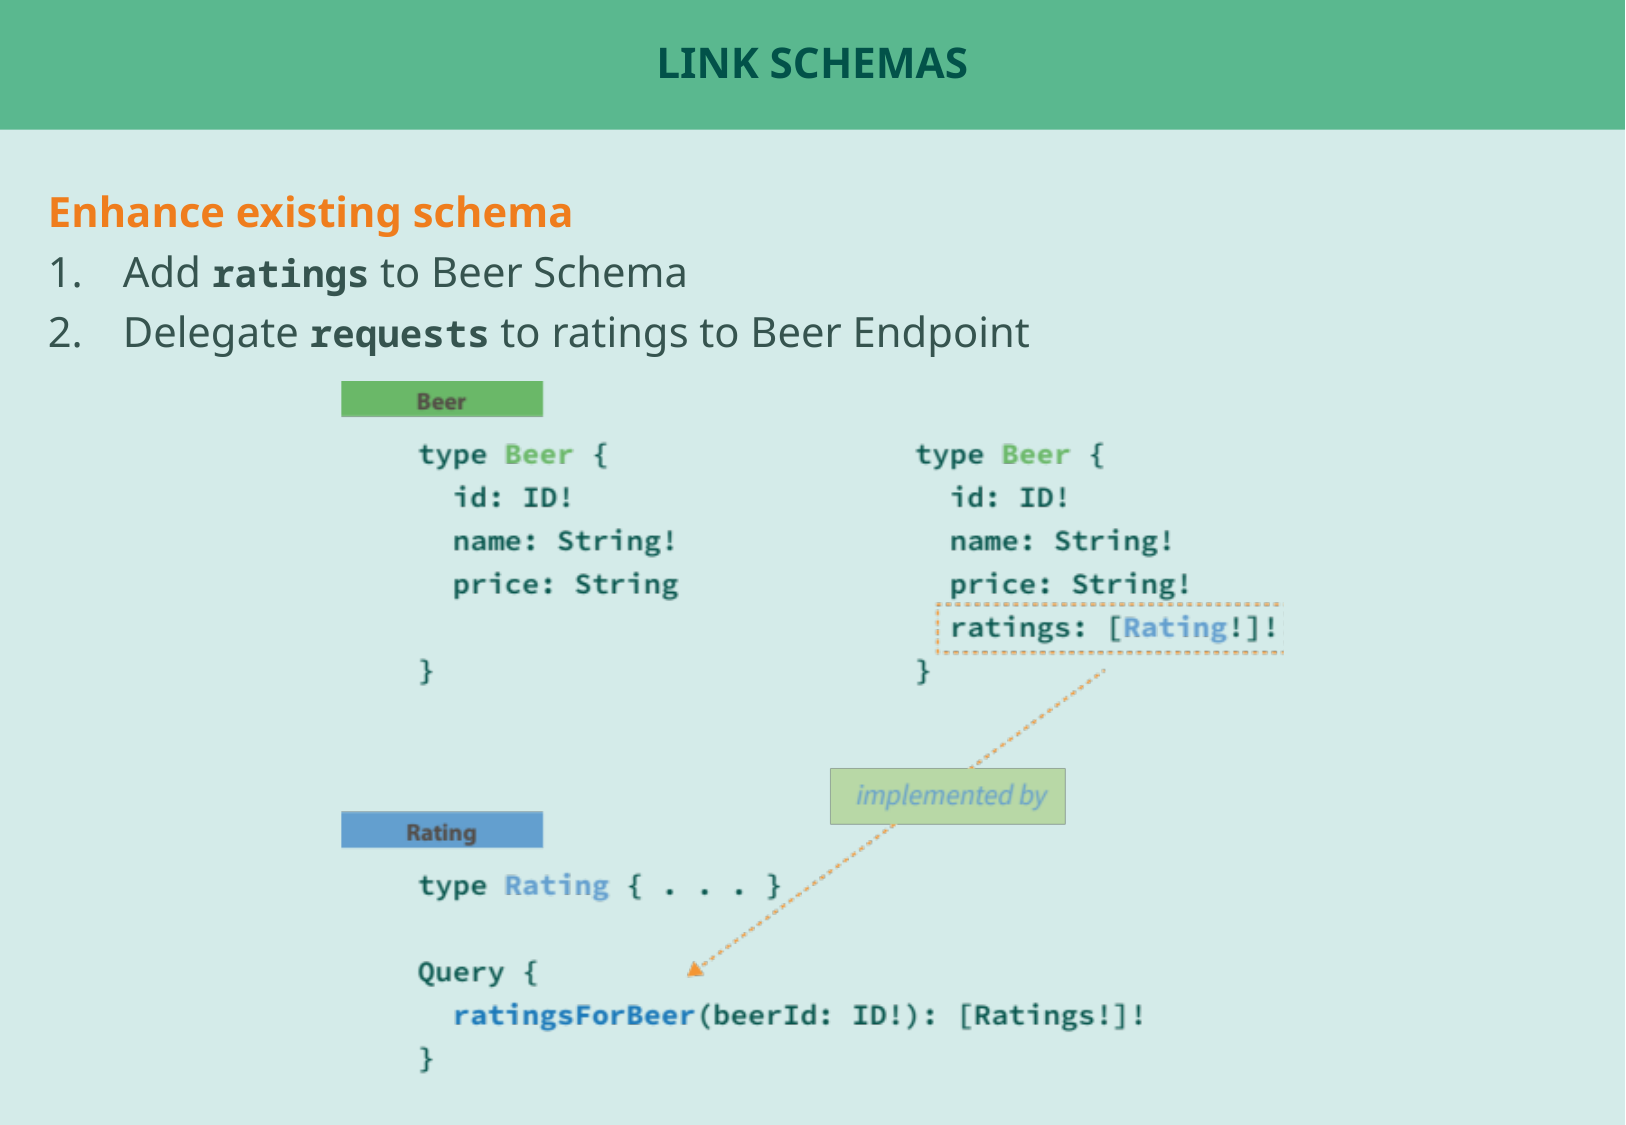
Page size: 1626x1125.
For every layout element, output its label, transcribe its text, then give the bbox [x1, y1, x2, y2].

title Link Schemas [0, 0, 1625, 130]
text_box Enhance existing schema Add ratings to Beer Schema Delegate requests to ratings to Beer Endpoint [33, 168, 1592, 436]
picture [341, 381, 1284, 1078]
